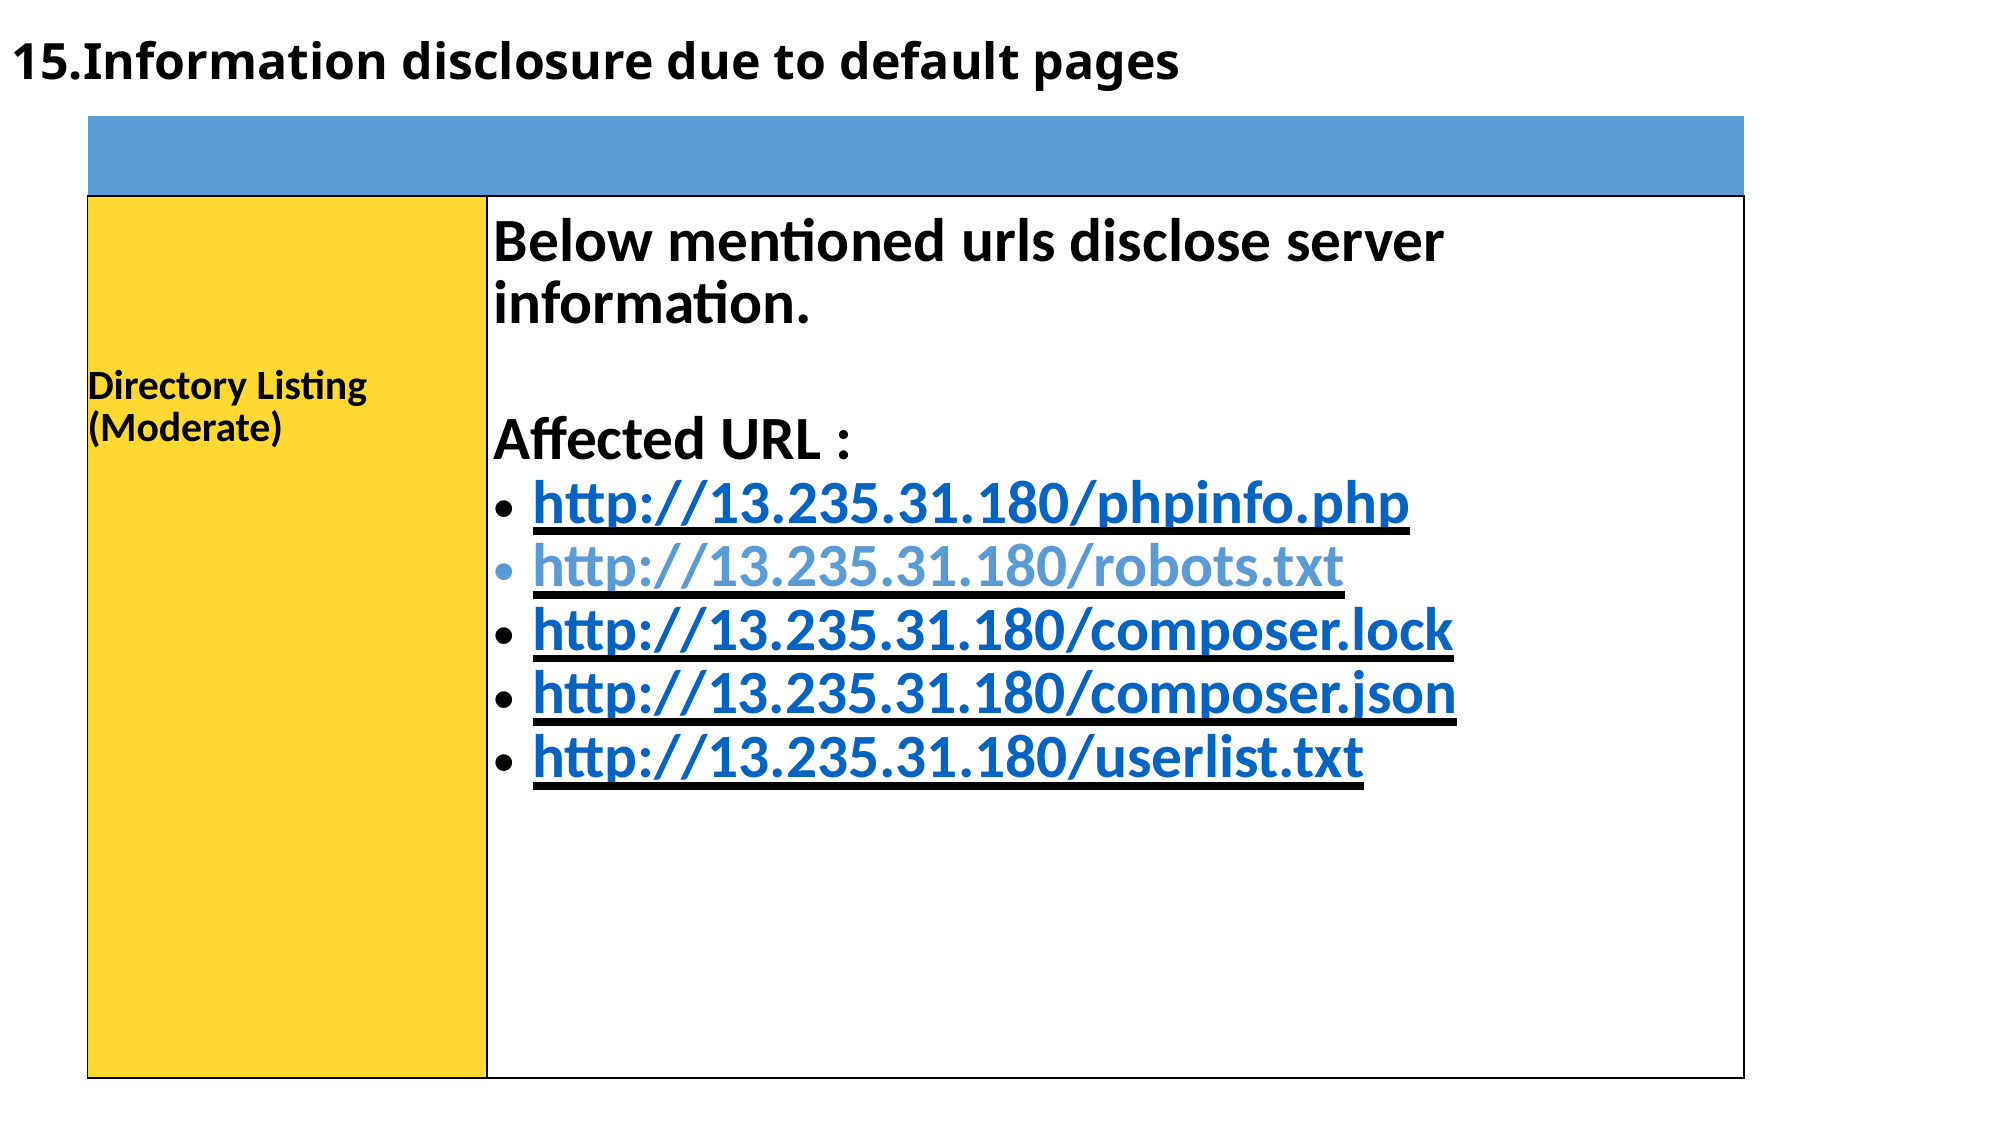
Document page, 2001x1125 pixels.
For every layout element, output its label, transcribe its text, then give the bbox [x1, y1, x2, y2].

table_cell Below mentioned urls disclose server information. Affected URL : http://13.235.31.180/phpinfo.php http://13.235.31.180/robots.txt http://13.235.31.180/composer.lock http://13.235.31.180/composer.json http://13.235.31.180/userlist.txt [488, 197, 1743, 1077]
table_header [88, 116, 1744, 195]
title 15.Information disclosure due to default pages [0, 0, 1722, 173]
table_cell Directory Listing (Moderate) [88, 197, 486, 1077]
